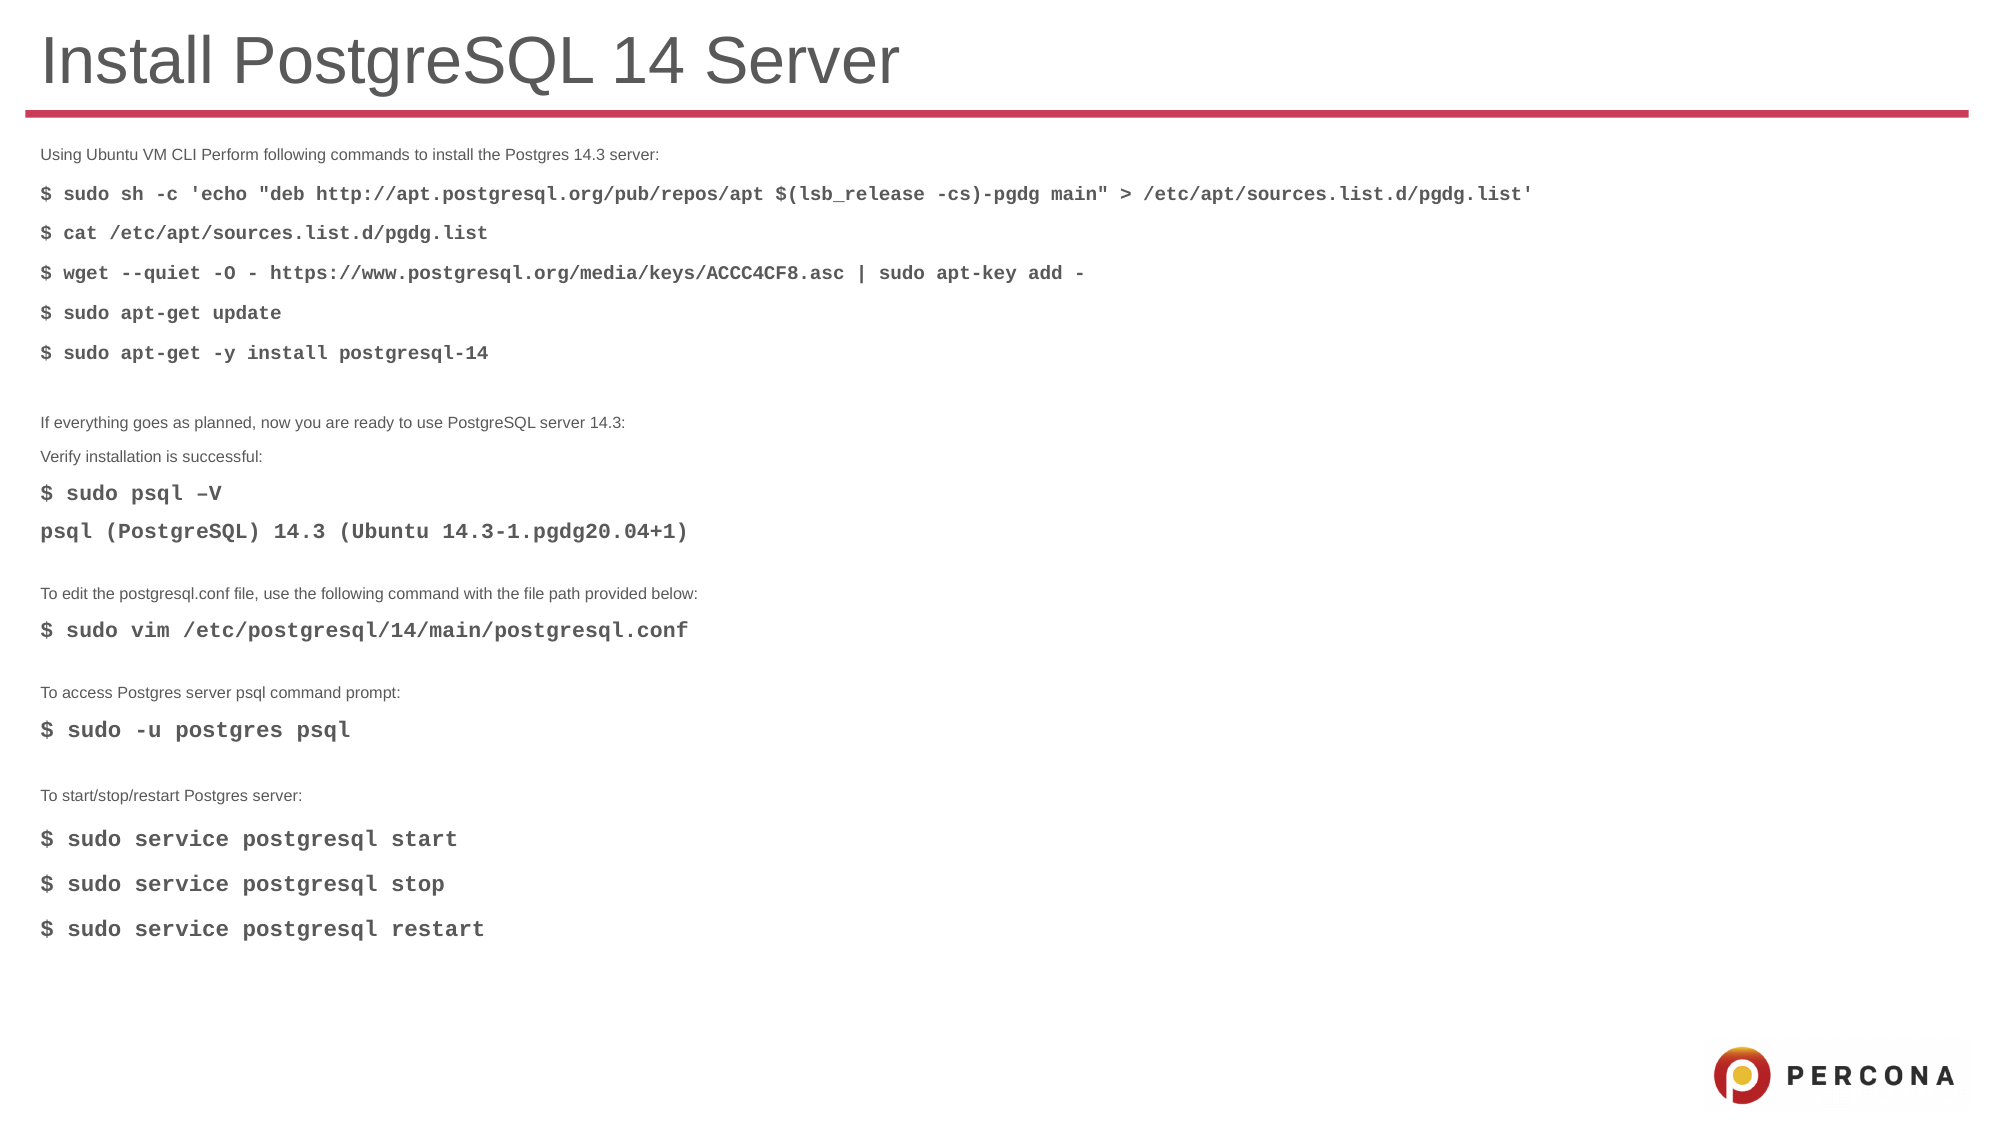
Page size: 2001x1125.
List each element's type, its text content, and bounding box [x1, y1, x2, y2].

title Install PostgreSQL 14 Server [25, 22, 1969, 101]
list Using Ubuntu VM CLI Perform following commands to install the Postgres 14.3 server: $ sudo sh -c 'echo "deb http://apt.postgresql.org/pub/repos/apt $(lsb_release -cs)-pgdg main" > /etc/apt/sources.list.d/pgdg.list' $ cat /etc/apt/sources.list.d/pgdg.list $ wget --quiet -O - https://www.postgresql.org/media/keys/ACCC4CF8.asc | sudo apt-key add - $ sudo apt-get update $ sudo apt-get -y install postgresql-14 If everything goes as planned, now you are ready to use PostgreSQL server 14.3: Verify installation is successful: $ sudo psql –V psql (PostgreSQL) 14.3 (Ubuntu 14.3-1.pgdg20.04+1) To edit the postgresql.conf file, use the following command with the file path provided below: $ sudo vim /etc/postgresql/14/main/postgresql.conf To access Postgres server psql command prompt: $ sudo -u postgres psql To start/stop/restart Postgres server: $ sudo service postgresql start $ sudo service postgresql stop $ sudo service postgresql restart [25, 127, 1969, 1027]
picture [1703, 1035, 2000, 1122]
